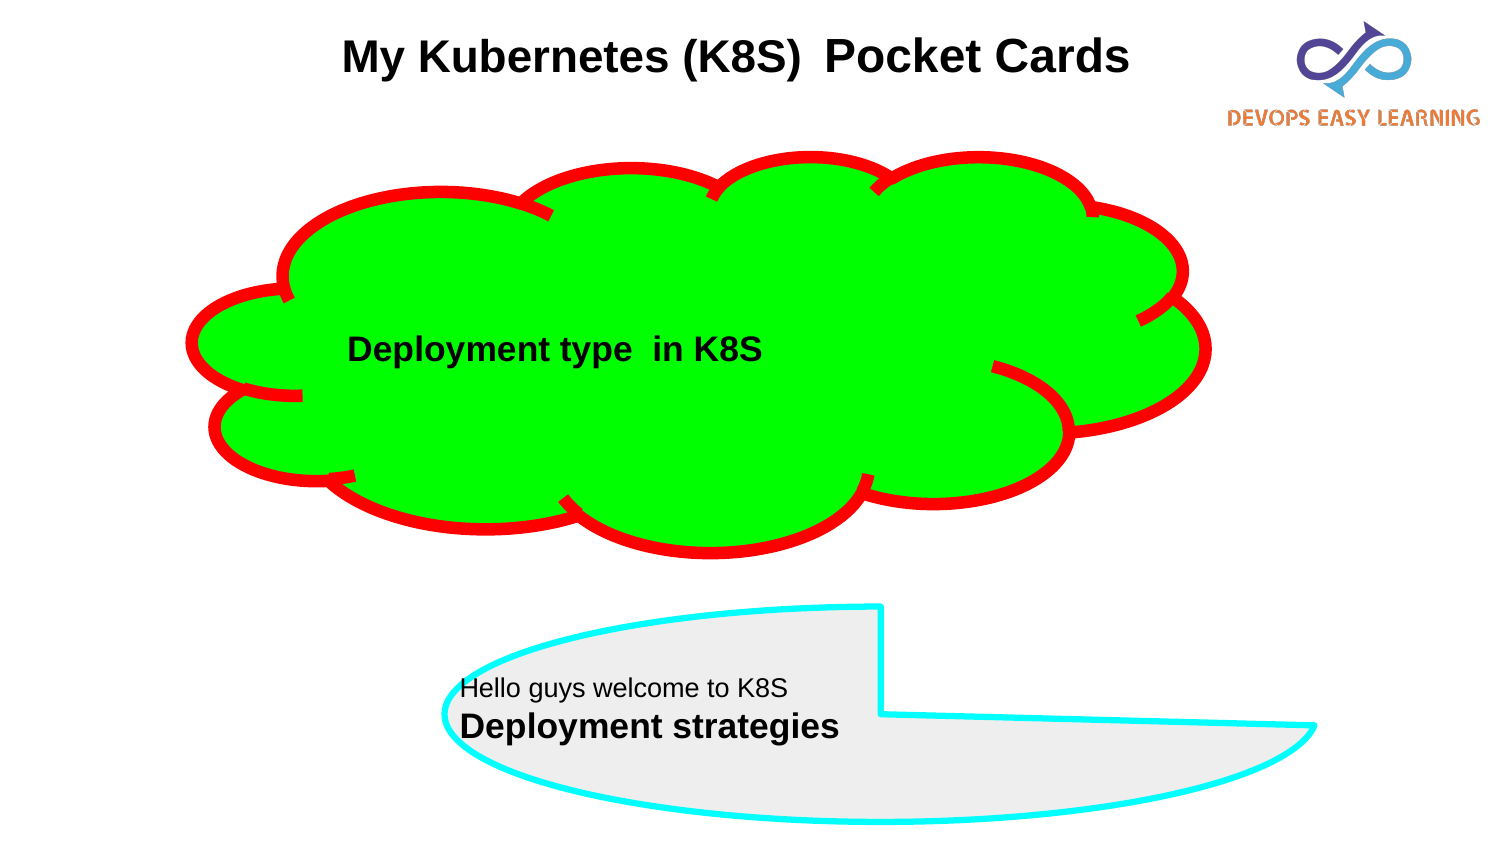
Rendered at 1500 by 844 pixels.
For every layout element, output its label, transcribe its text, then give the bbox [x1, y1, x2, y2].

picture [1216, 9, 1492, 148]
text_box Deployment type in K8S [191, 157, 1206, 554]
text_box My Kubernetes (K8S) Pocket Cards [7, 9, 1215, 138]
text_box Hello guys welcome to K8S Deployment strategies [444, 606, 1315, 822]
